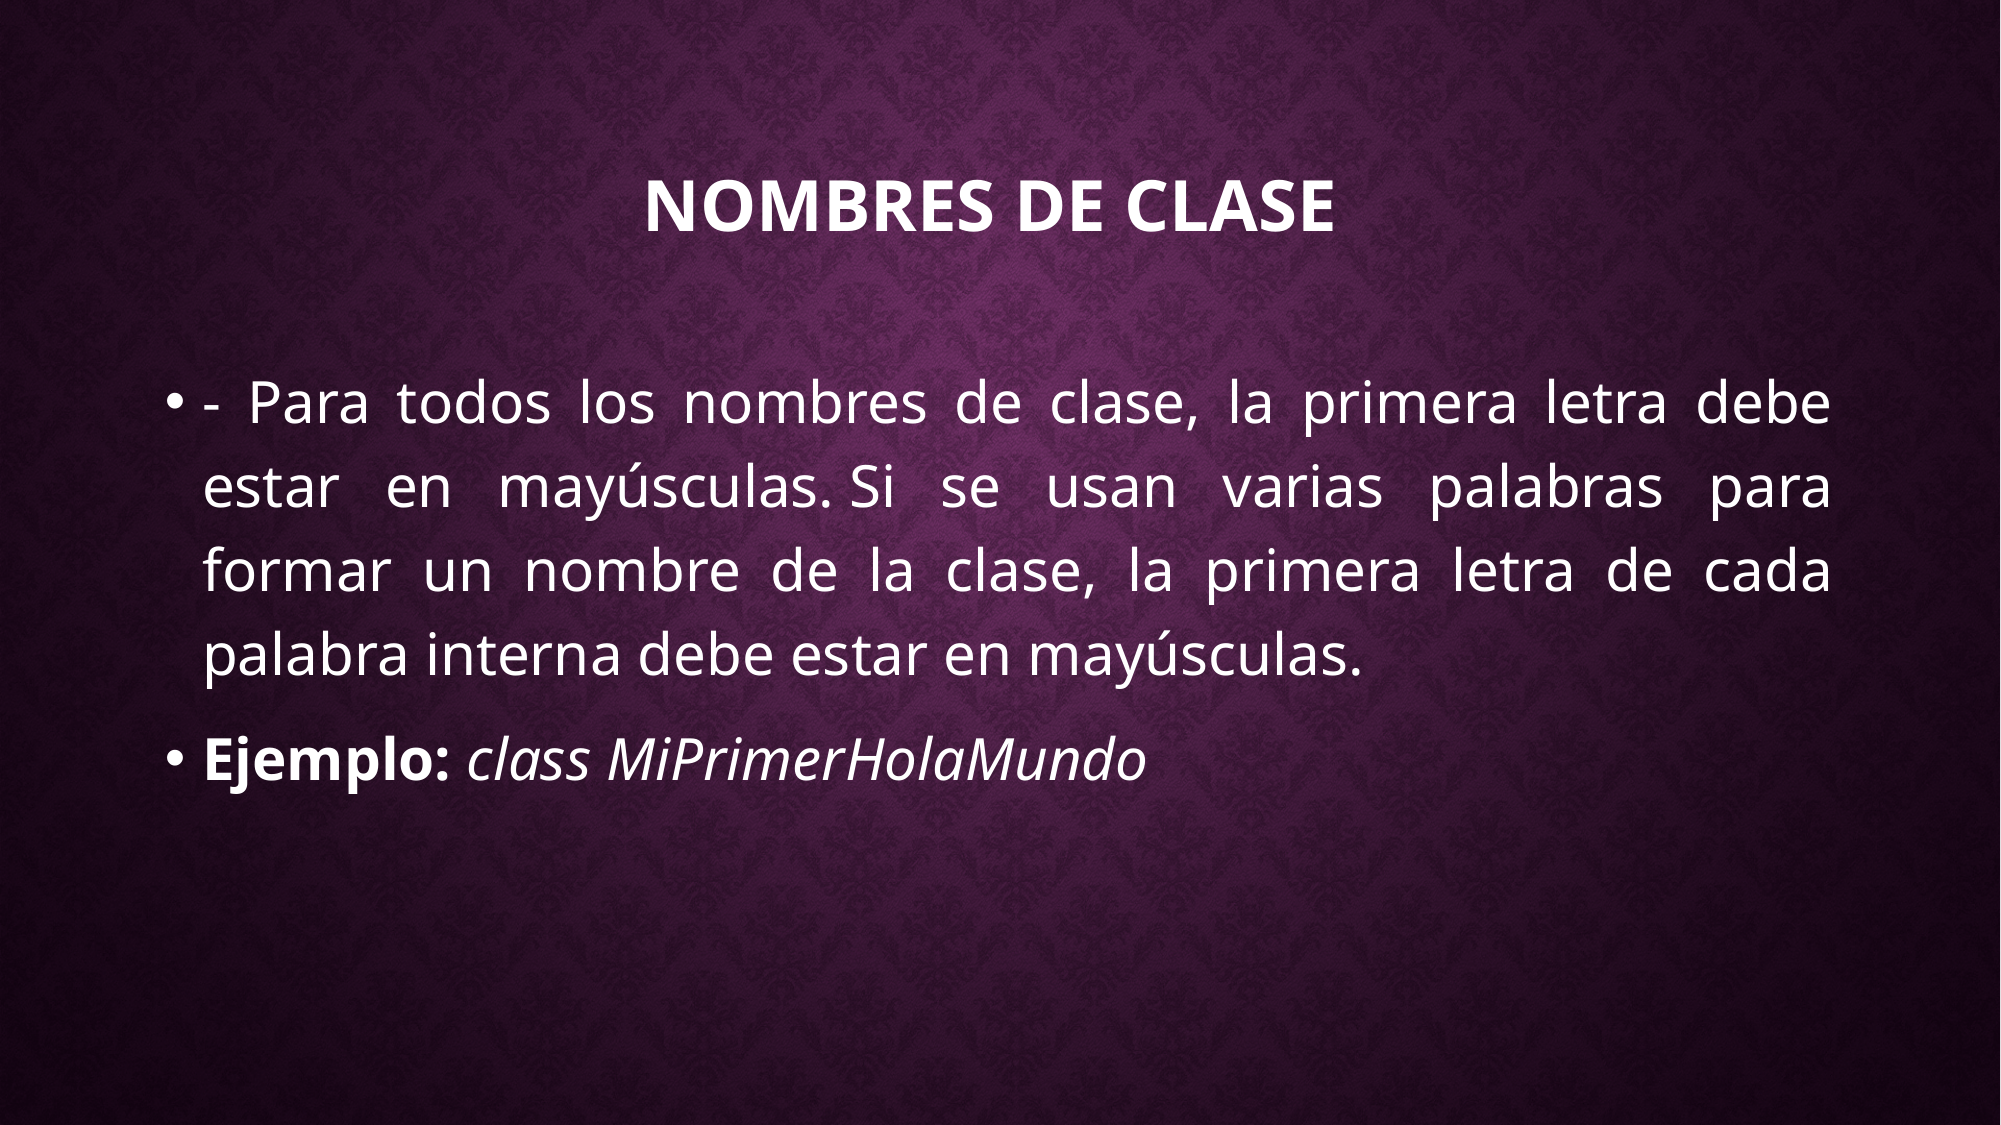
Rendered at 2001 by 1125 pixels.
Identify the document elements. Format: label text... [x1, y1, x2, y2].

list - Para todos los nombres de clase, la primera letra debe estar en mayúsculas. Si se usan varias palabras para formar un nombre de la clase, la primera letra de cada palabra interna debe estar en mayúsculas. Ejemplo: class MiPrimerHolaMundo [149, 343, 1849, 950]
title Nombres de clase [149, 99, 1849, 318]
